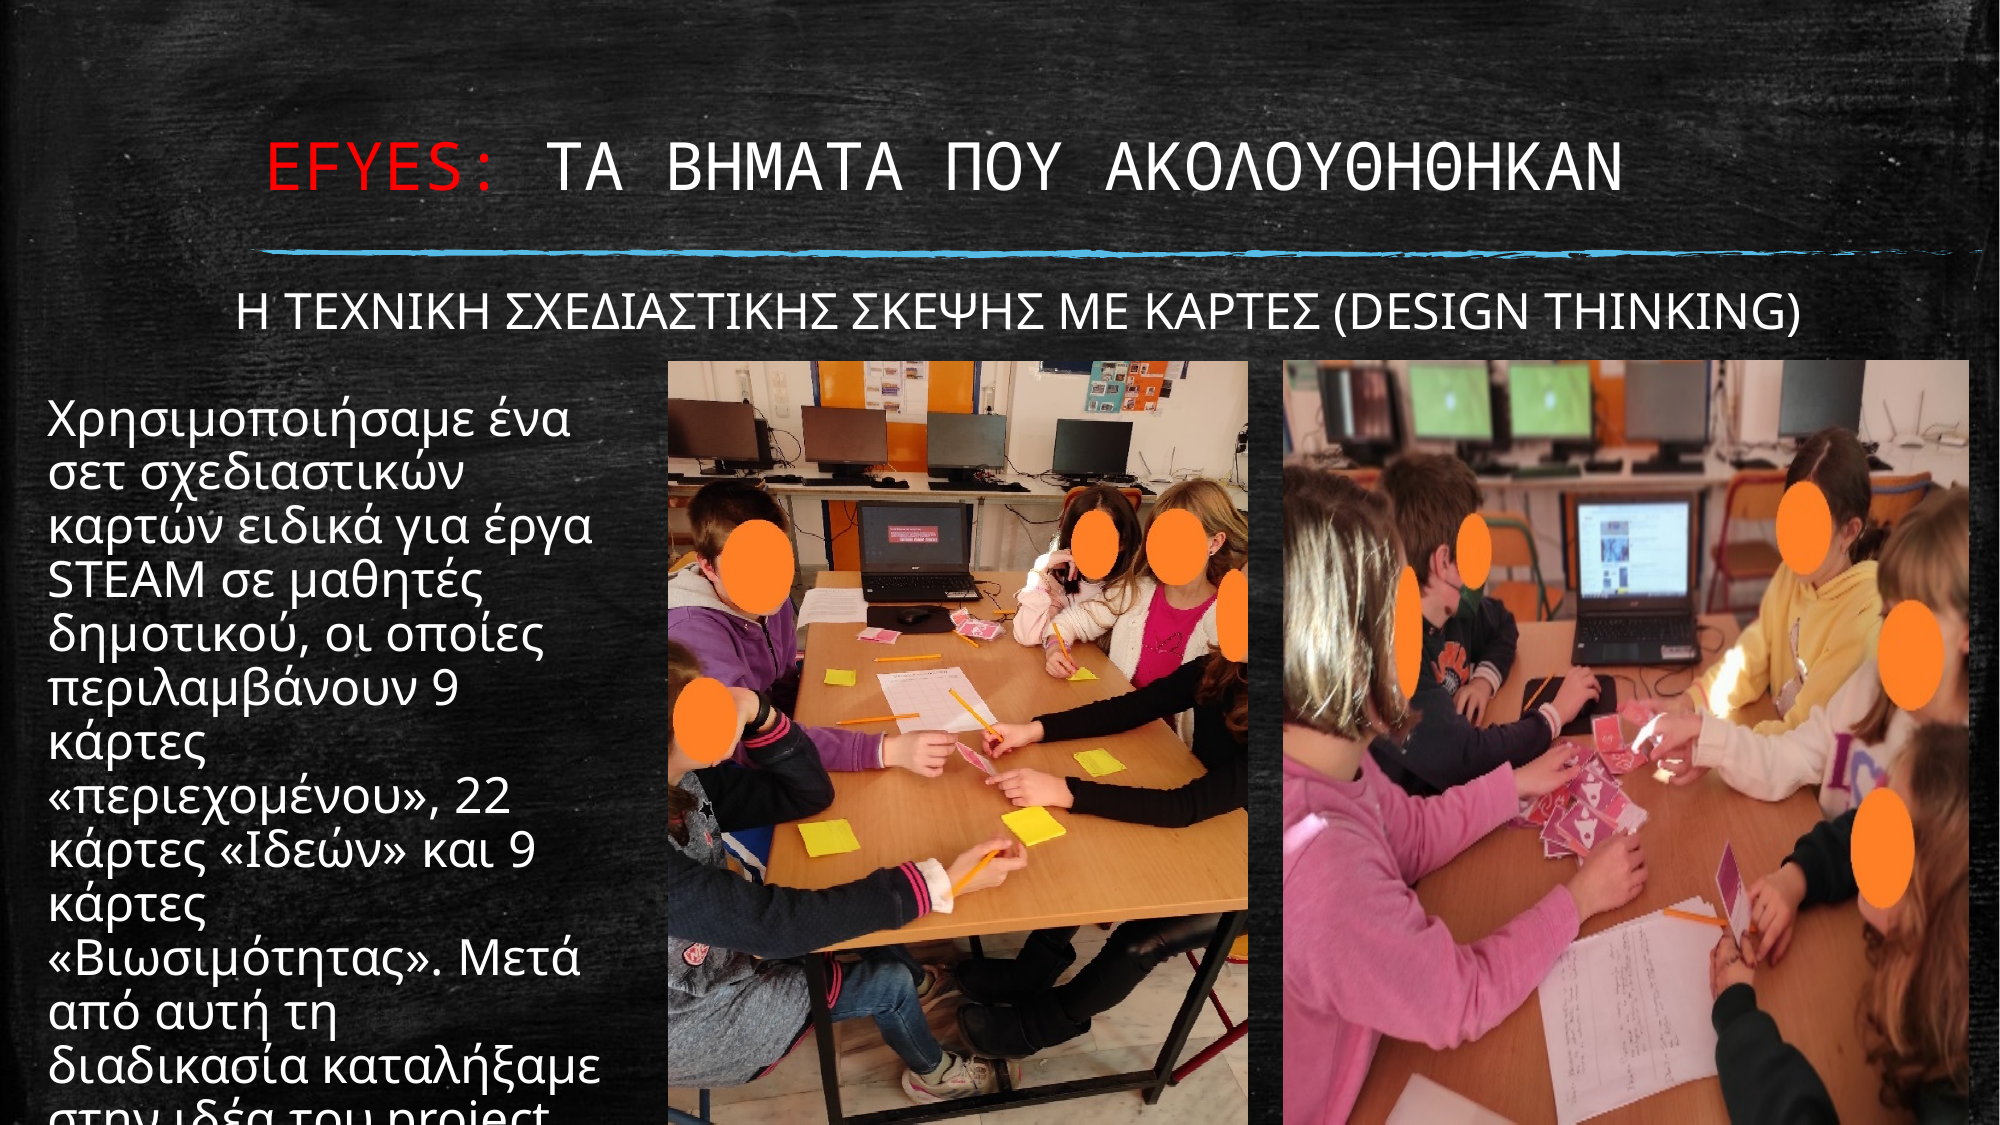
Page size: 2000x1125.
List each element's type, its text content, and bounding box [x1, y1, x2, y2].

title EFYES: ΤΑ ΒΗΜΑΤΑ ΠΟΥ ΑΚΟΛΟΥΘΗΘΗΚΑΝ [249, 45, 1750, 213]
picture [0, 0, 2000, 1125]
list Η ΤΕΧΝΙΚΗ ΣΧΕΔΙΑΣΤΙΚΗΣ ΣΚΕΨΗΣ ΜΕ ΚΑΡΤΕΣ (DESIGN THINKING) [220, 278, 1839, 409]
text_box Χρησιμοποιήσαμε ένα σετ σχεδιαστικών καρτών ειδικά για έργα STEAM σε μαθητές δημοτικού, οι οποίες περιλαμβάνουν 9 κάρτες «περιεχομένου», 22 κάρτες «Ιδεών» και 9 κάρτες «Βιωσιμότητας». Μετά από αυτή τη διαδικασία καταλήξαμε στην ιδέα του project. https://github.com/ioarvanit/We-design-for-STEAM/blob/ main/AllCards.pdf [32, 385, 624, 1125]
